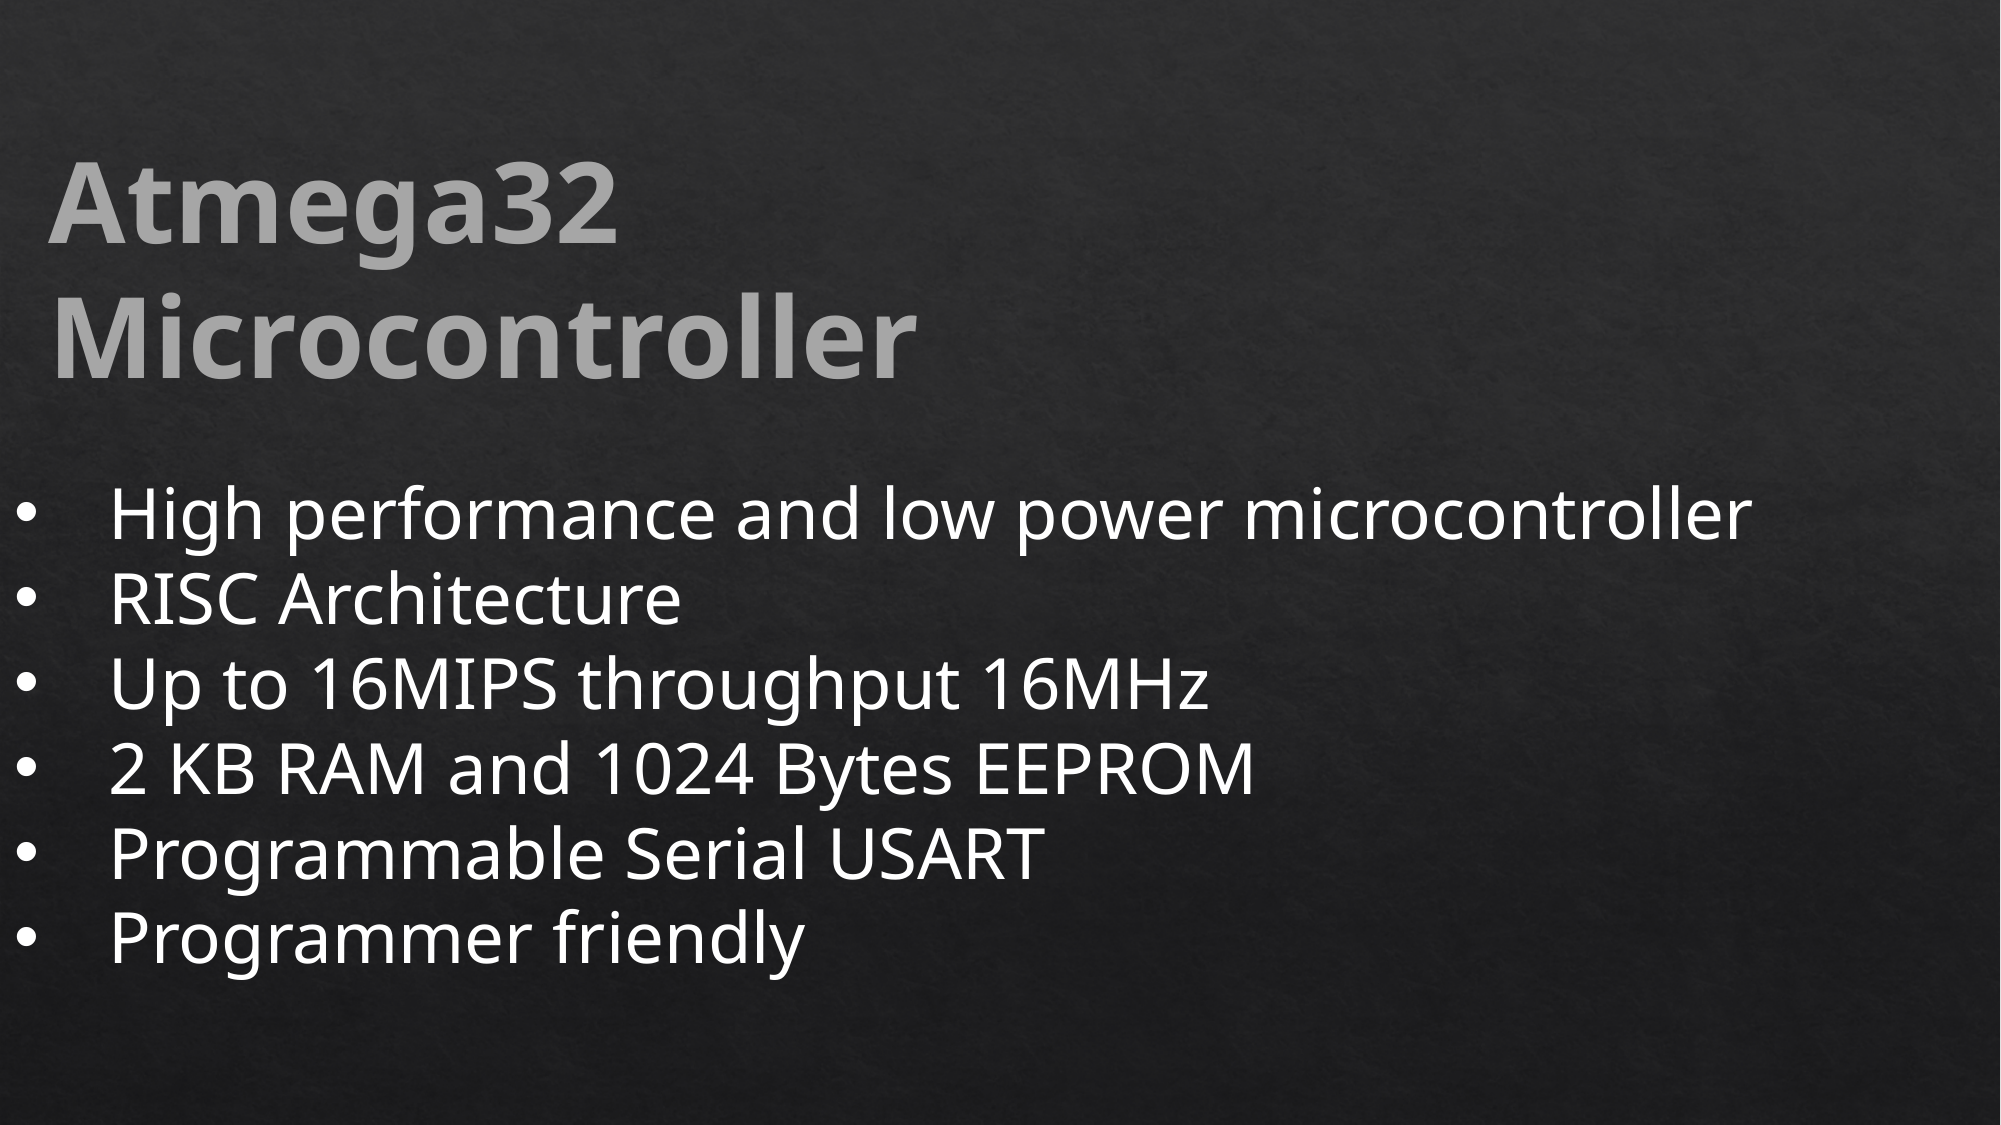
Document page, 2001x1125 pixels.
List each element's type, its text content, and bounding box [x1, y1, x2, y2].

text_box High performance and low power microcontroller RISC Architecture Up to 16MIPS throughput 16MHz 2 KB RAM and 1024 Bytes EEPROM Programmable Serial USART Programmer friendly [0, 461, 1812, 986]
text_box Atmega32 Microcontroller [33, 123, 1459, 409]
